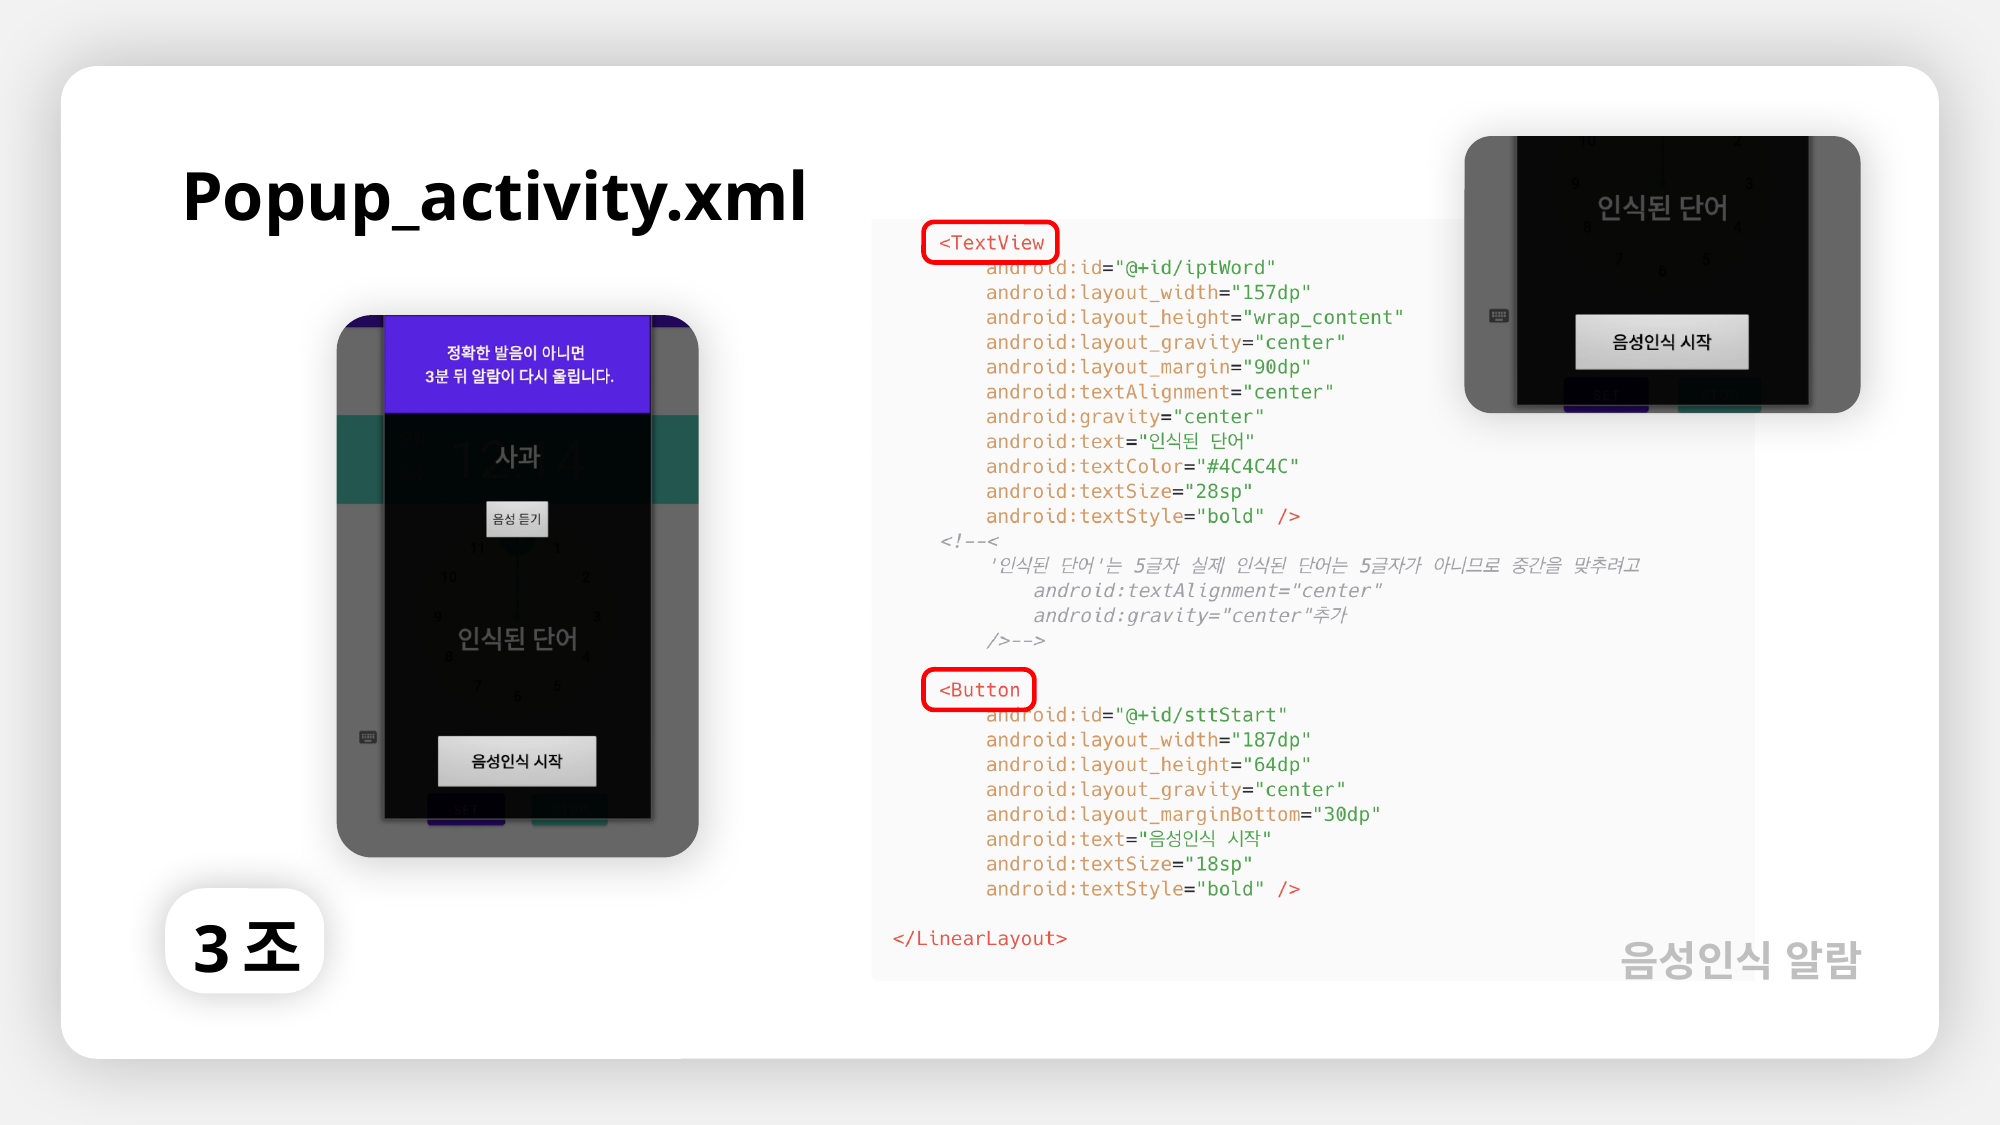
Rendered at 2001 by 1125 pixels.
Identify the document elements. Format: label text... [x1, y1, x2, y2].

text_box Popup_activity.xml [166, 146, 876, 242]
picture [851, 136, 1861, 993]
picture [336, 315, 699, 858]
text_box 음성인식 알람 [1326, 882, 2000, 1044]
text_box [166, 887, 324, 1016]
text_box [60, 66, 1939, 1059]
